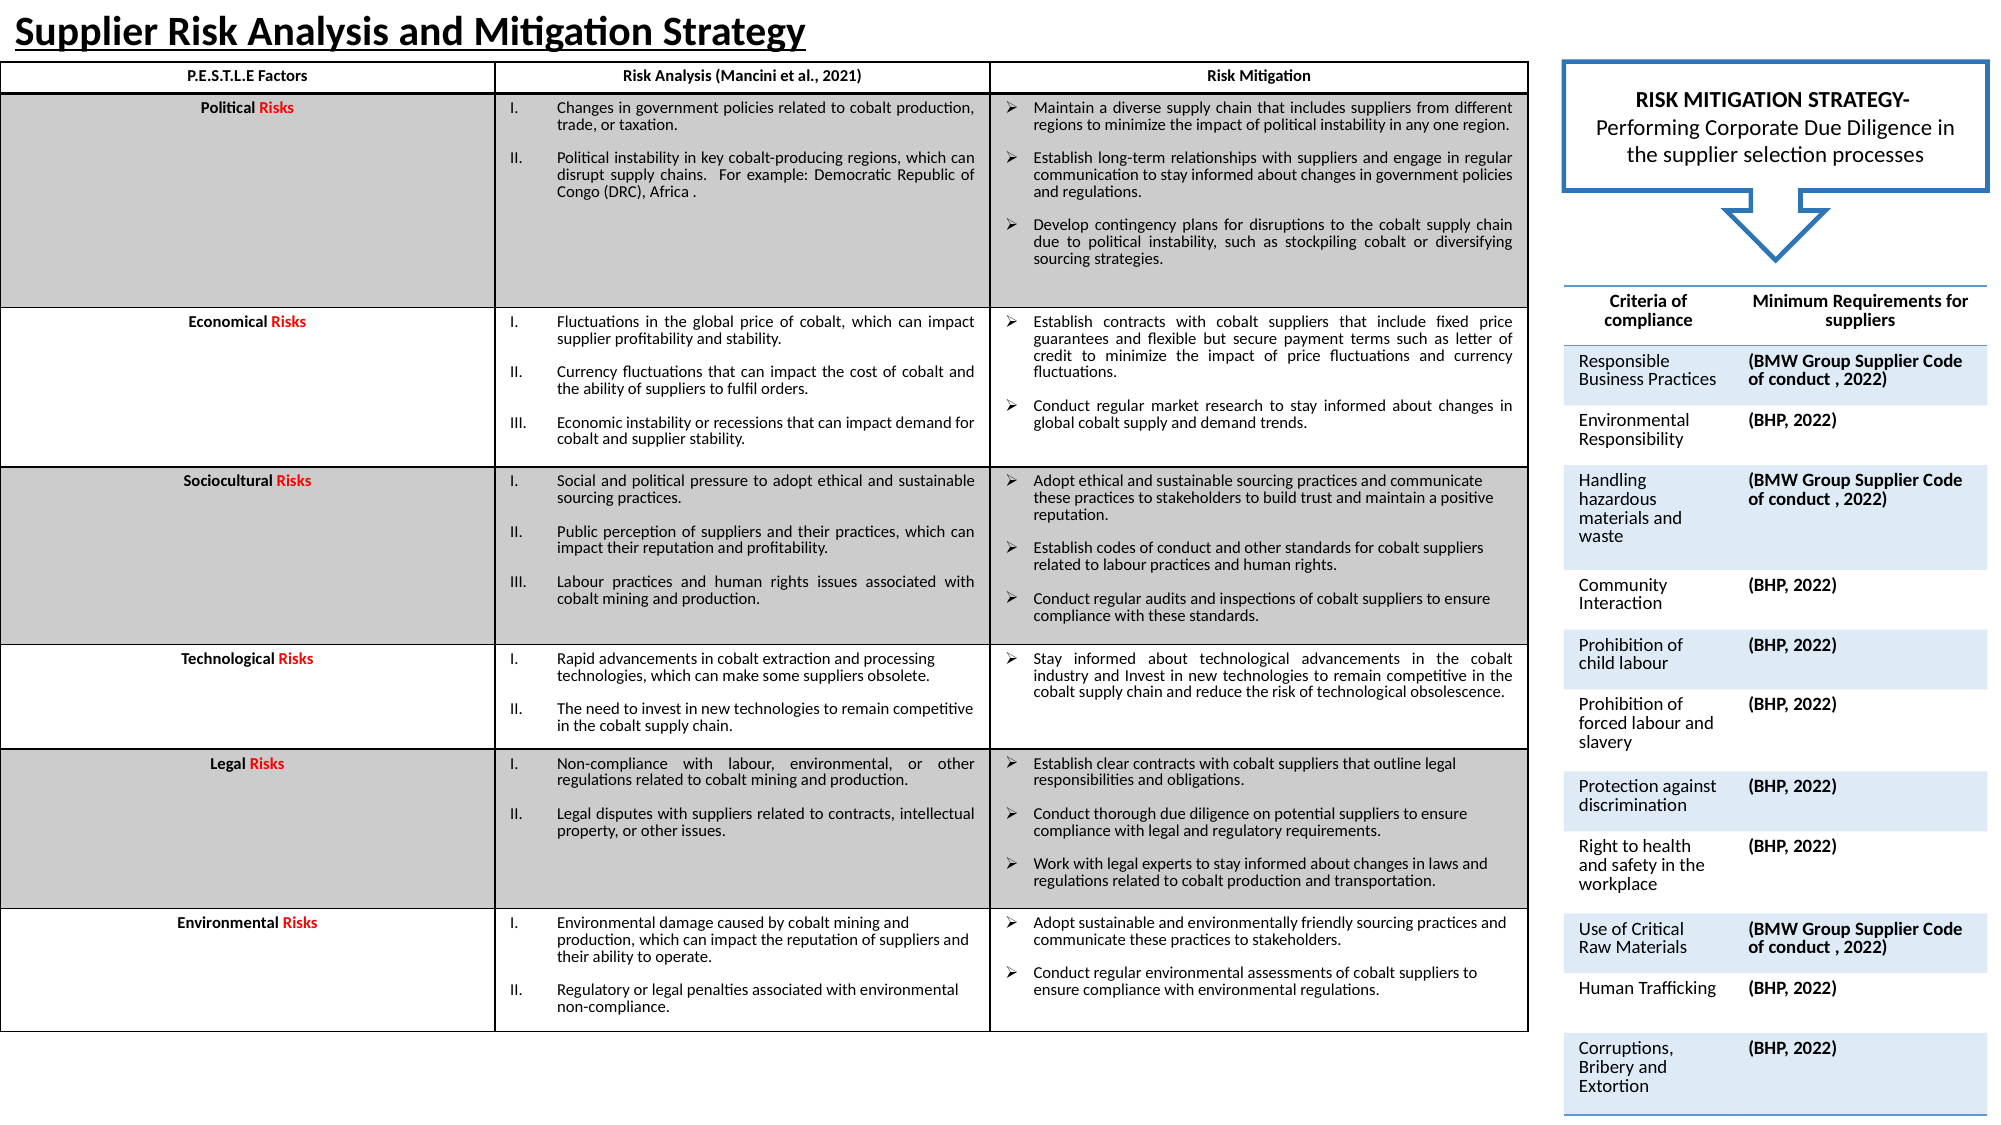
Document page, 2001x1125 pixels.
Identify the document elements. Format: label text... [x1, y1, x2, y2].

table_header Risk Analysis (Mancini et al., 2021) [496, 63, 989, 92]
table_cell (BHP, 2022) [1733, 1033, 1987, 1114]
table_cell Legal Risks [1, 750, 494, 908]
text_box RISK MITIGATION STRATEGY- Performing Corporate Due Diligence in the supplier selection processes [1562, 60, 1989, 262]
table_cell Prohibition of forced labour and slavery [1564, 689, 1733, 771]
table_header Minimum Requirements for suppliers [1733, 287, 1987, 345]
table_cell Sociocultural Risks [1, 468, 494, 644]
table_cell (BMW Group Supplier Code of conduct , 2022) [1733, 346, 1987, 405]
table_cell Non-compliance with labour, environmental, or other regulations related to cobalt mining and production. Legal disputes with suppliers related to contracts, intellectual property, or other issues. [496, 750, 989, 908]
table_cell Political Risks [1, 95, 494, 307]
table_cell Human Trafficking [1564, 973, 1733, 1033]
table_cell Establish clear contracts with cobalt suppliers that outline legal responsibilities and obligations. Conduct thorough due diligence on potential suppliers to ensure compliance with legal and regulatory requirements. Work with legal experts to stay informed about changes in laws and regulations related to cobalt production and transportation. [991, 750, 1527, 908]
table_cell Adopt ethical and sustainable sourcing practices and communicate these practices to stakeholders to build trust and maintain a positive reputation. Establish codes of conduct and other standards for cobalt suppliers related to labour practices and human rights. Conduct regular audits and inspections of cobalt suppliers to ensure compliance with these standards. [991, 468, 1527, 644]
table_cell Right to health and safety in the workplace [1564, 831, 1733, 913]
table_cell Fluctuations in the global price of cobalt, which can impact supplier profitability and stability. Currency fluctuations that can impact the cost of cobalt and the ability of suppliers to fulfil orders. Economic instability or recessions that can impact demand for cobalt and supplier stability. [496, 308, 989, 466]
table_cell Maintain a diverse supply chain that includes suppliers from different regions to minimize the impact of political instability in any one region. Establish long-term relationships with suppliers and engage in regular communication to stay informed about changes in government policies and regulations. Develop contingency plans for disruptions to the cobalt supply chain due to political instability, such as stockpiling cobalt or diversifying sourcing strategies. [991, 95, 1527, 307]
table_cell Community Interaction [1564, 570, 1733, 630]
table_cell Changes in government policies related to cobalt production, trade, or taxation. Political instability in key cobalt-producing regions, which can disrupt supply chains. For example: Democratic Republic of Congo (DRC), Africa . [496, 95, 989, 307]
table_cell Stay informed about technological advancements in the cobalt industry and Invest in new technologies to remain competitive in the cobalt supply chain and reduce the risk of technological obsolescence. [991, 645, 1527, 748]
table_cell Corruptions, Bribery and Extortion [1564, 1033, 1733, 1114]
table_cell (BHP, 2022) [1733, 973, 1987, 1033]
table_cell (BHP, 2022) [1733, 689, 1987, 771]
table_cell (BMW Group Supplier Code of conduct , 2022) [1733, 913, 1987, 973]
table_cell Rapid advancements in cobalt extraction and processing technologies, which can make some suppliers obsolete. The need to invest in new technologies to remain competitive in the cobalt supply chain. [496, 645, 989, 748]
table_cell Prohibition of child labour [1564, 630, 1733, 689]
table_cell Handling hazardous materials and waste [1564, 465, 1733, 570]
table_cell Establish contracts with cobalt suppliers that include fixed price guarantees and flexible but secure payment terms such as letter of credit to minimize the impact of price fluctuations and currency fluctuations. Conduct regular market research to stay informed about changes in global cobalt supply and demand trends. [991, 308, 1527, 466]
table_cell Environmental Responsibility [1564, 405, 1733, 465]
table_cell Use of Critical Raw Materials [1564, 913, 1733, 973]
table_cell (BHP, 2022) [1733, 570, 1987, 630]
text_box Supplier Risk Analysis and Mitigation Strategy [0, 0, 823, 62]
table_cell (BHP, 2022) [1733, 405, 1987, 465]
table_header P.E.S.T.L.E Factors [1, 63, 494, 92]
table_cell (BHP, 2022) [1733, 771, 1987, 831]
table_cell (BMW Group Supplier Code of conduct , 2022) [1733, 465, 1987, 570]
table_cell Economical Risks [1, 308, 494, 466]
table_header Risk Mitigation [991, 63, 1527, 92]
table_header Criteria of compliance [1564, 287, 1733, 345]
table_cell Responsible Business Practices [1564, 346, 1733, 405]
table_cell (BHP, 2022) [1733, 831, 1987, 913]
table_cell Social and political pressure to adopt ethical and sustainable sourcing practices. Public perception of suppliers and their practices, which can impact their reputation and profitability. Labour practices and human rights issues associated with cobalt mining and production. [496, 468, 989, 644]
table_cell (BHP, 2022) [1733, 630, 1987, 689]
table_cell Technological Risks [1, 645, 494, 748]
table_cell Protection against discrimination [1564, 771, 1733, 831]
table_cell Environmental damage caused by cobalt mining and production, which can impact the reputation of suppliers and their ability to operate. Regulatory or legal penalties associated with environmental non-compliance. [496, 909, 989, 1031]
table_cell Environmental Risks [1, 909, 494, 1031]
table_cell Adopt sustainable and environmentally friendly sourcing practices and communicate these practices to stakeholders. Conduct regular environmental assessments of cobalt suppliers to ensure compliance with environmental regulations. [991, 909, 1527, 1031]
